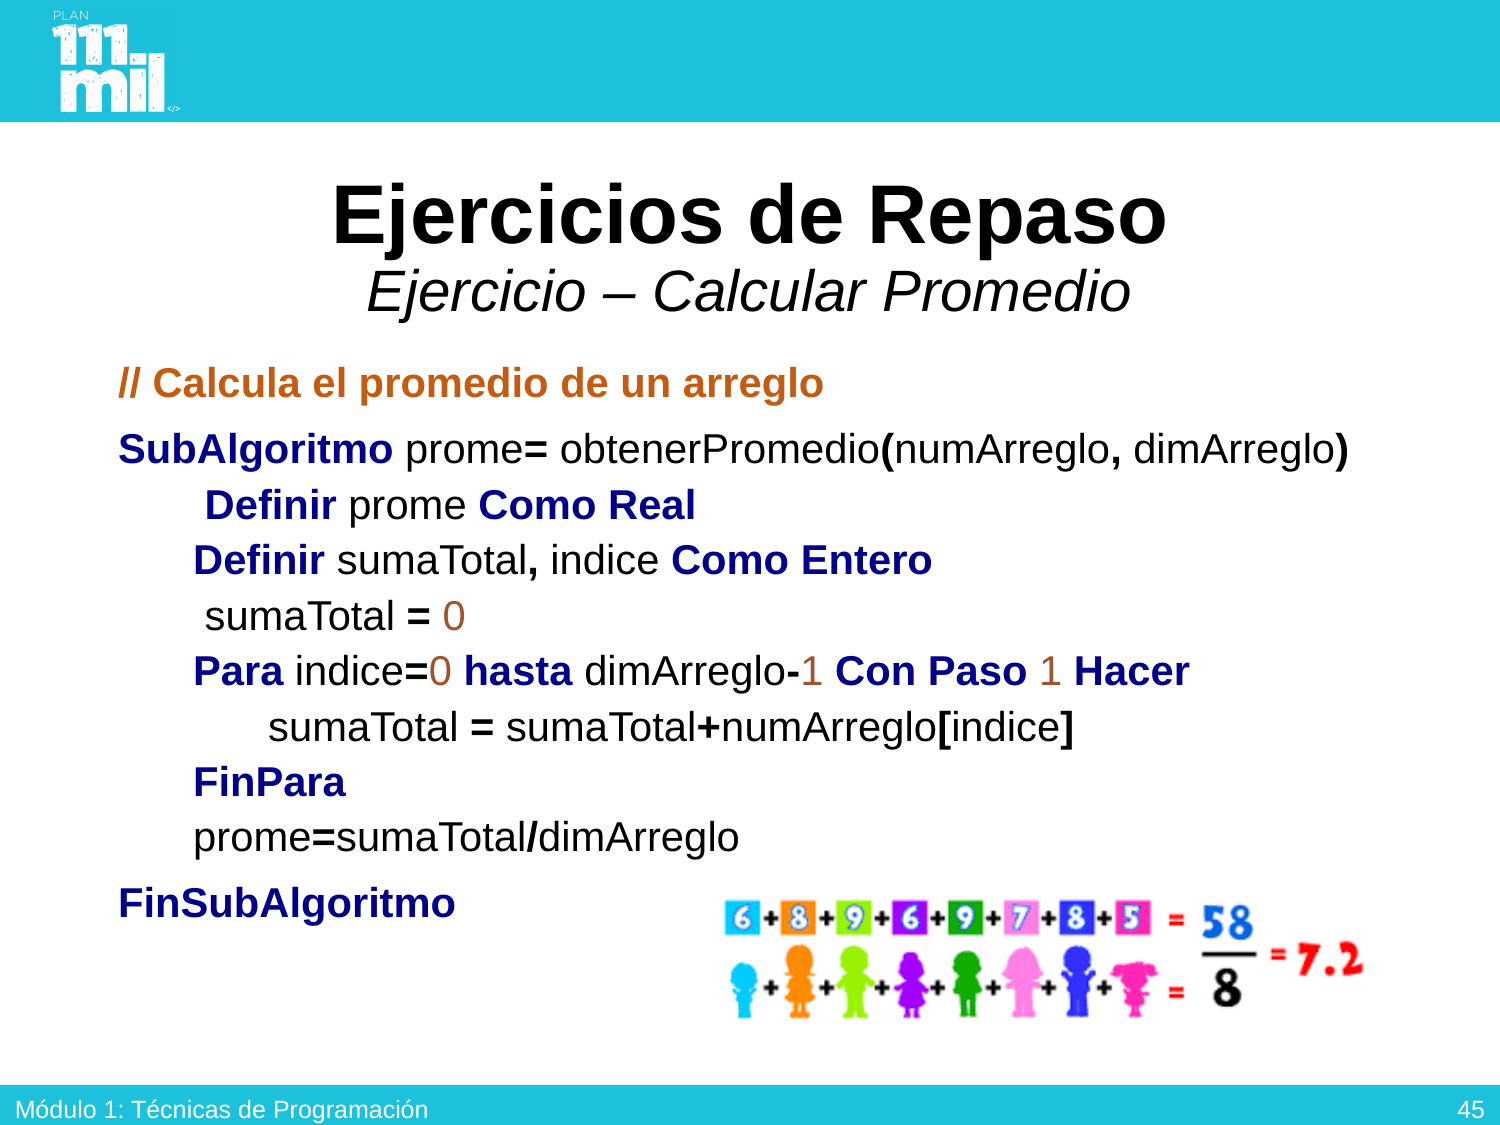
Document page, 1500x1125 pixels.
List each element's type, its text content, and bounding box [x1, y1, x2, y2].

slide_number 44 [1162, 1078, 1500, 1125]
picture [710, 884, 1369, 1036]
footer Módulo 1: Técnicas de Programación [0, 1078, 507, 1125]
title Ejercicios de Repaso Ejercicio – Calcular Promedio [103, 147, 1397, 348]
list // Calcula el promedio de un arreglo SubAlgoritmo prome= obtenerPromedio(numArreglo, dimArreglo) Definir prome Como Real Definir sumaTotal, indice Como Entero sumaTotal = 0 Para indice=0 hasta dimArreglo-1 Con Paso 1 Hacer sumaTotal = sumaTotal+numArreglo[indice] FinPara prome=sumaTotal/dimArreglo FinSubAlgoritmo [103, 354, 1397, 1069]
